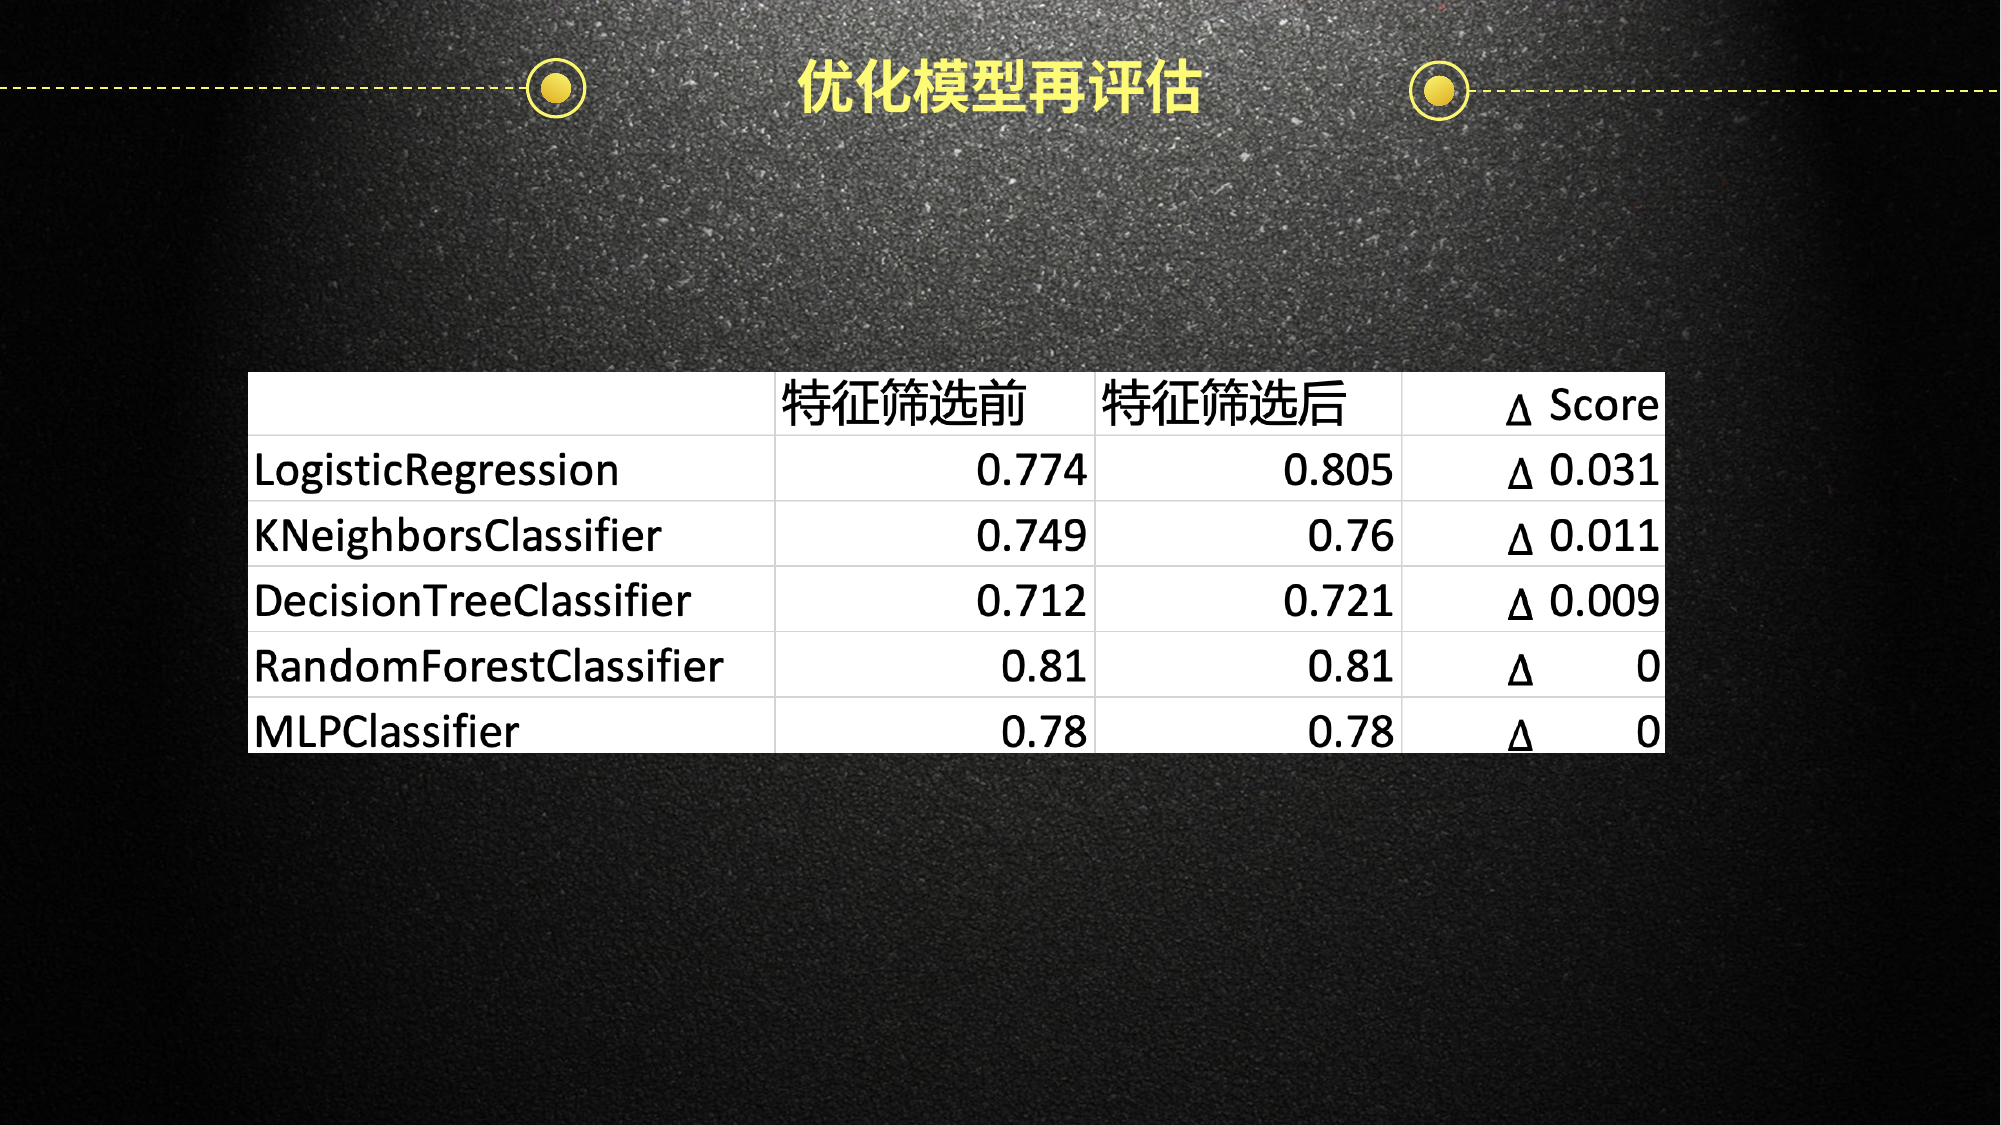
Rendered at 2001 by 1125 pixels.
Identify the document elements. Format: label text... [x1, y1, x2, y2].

text_box [540, 72, 572, 105]
text_box [1423, 74, 1456, 107]
text_box 优化模型再评估 [781, 42, 1219, 128]
text_box [1409, 61, 1470, 121]
text_box [526, 58, 586, 118]
picture [0, 0, 2001, 1125]
